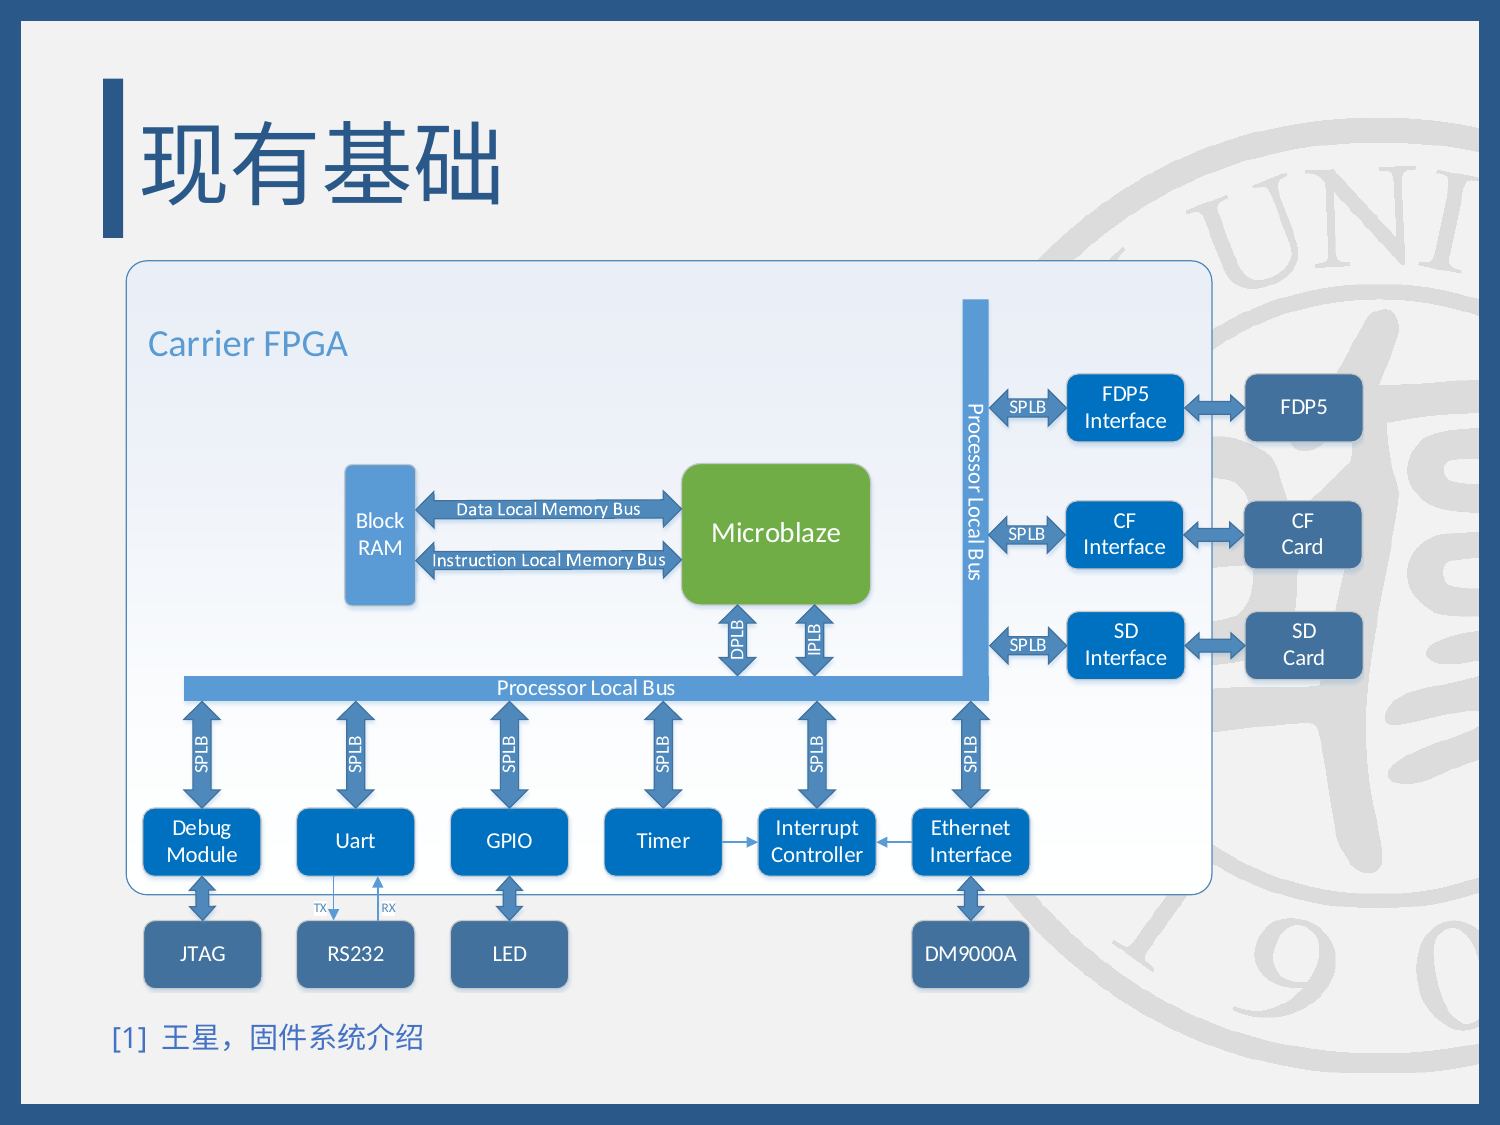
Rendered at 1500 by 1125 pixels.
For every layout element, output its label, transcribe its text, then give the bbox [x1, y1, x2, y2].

text_box [1] 王星，固件系统介绍 [96, 1012, 440, 1062]
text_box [123, 257, 1365, 993]
title 现有基础 [123, 59, 1397, 278]
